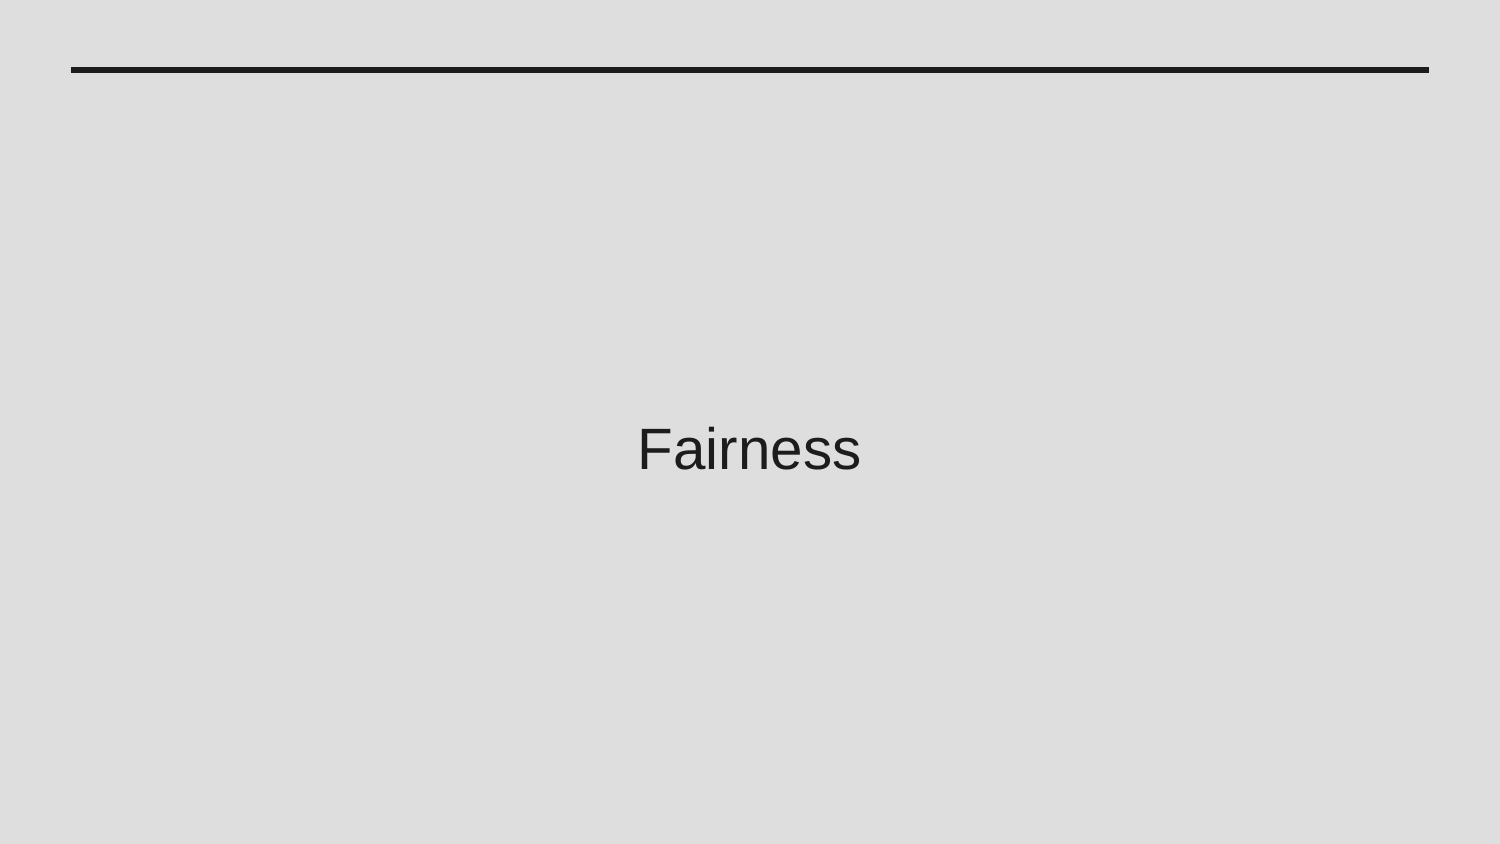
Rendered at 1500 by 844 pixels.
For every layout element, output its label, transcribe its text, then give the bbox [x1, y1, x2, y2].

list Fairness [70, 237, 1430, 713]
